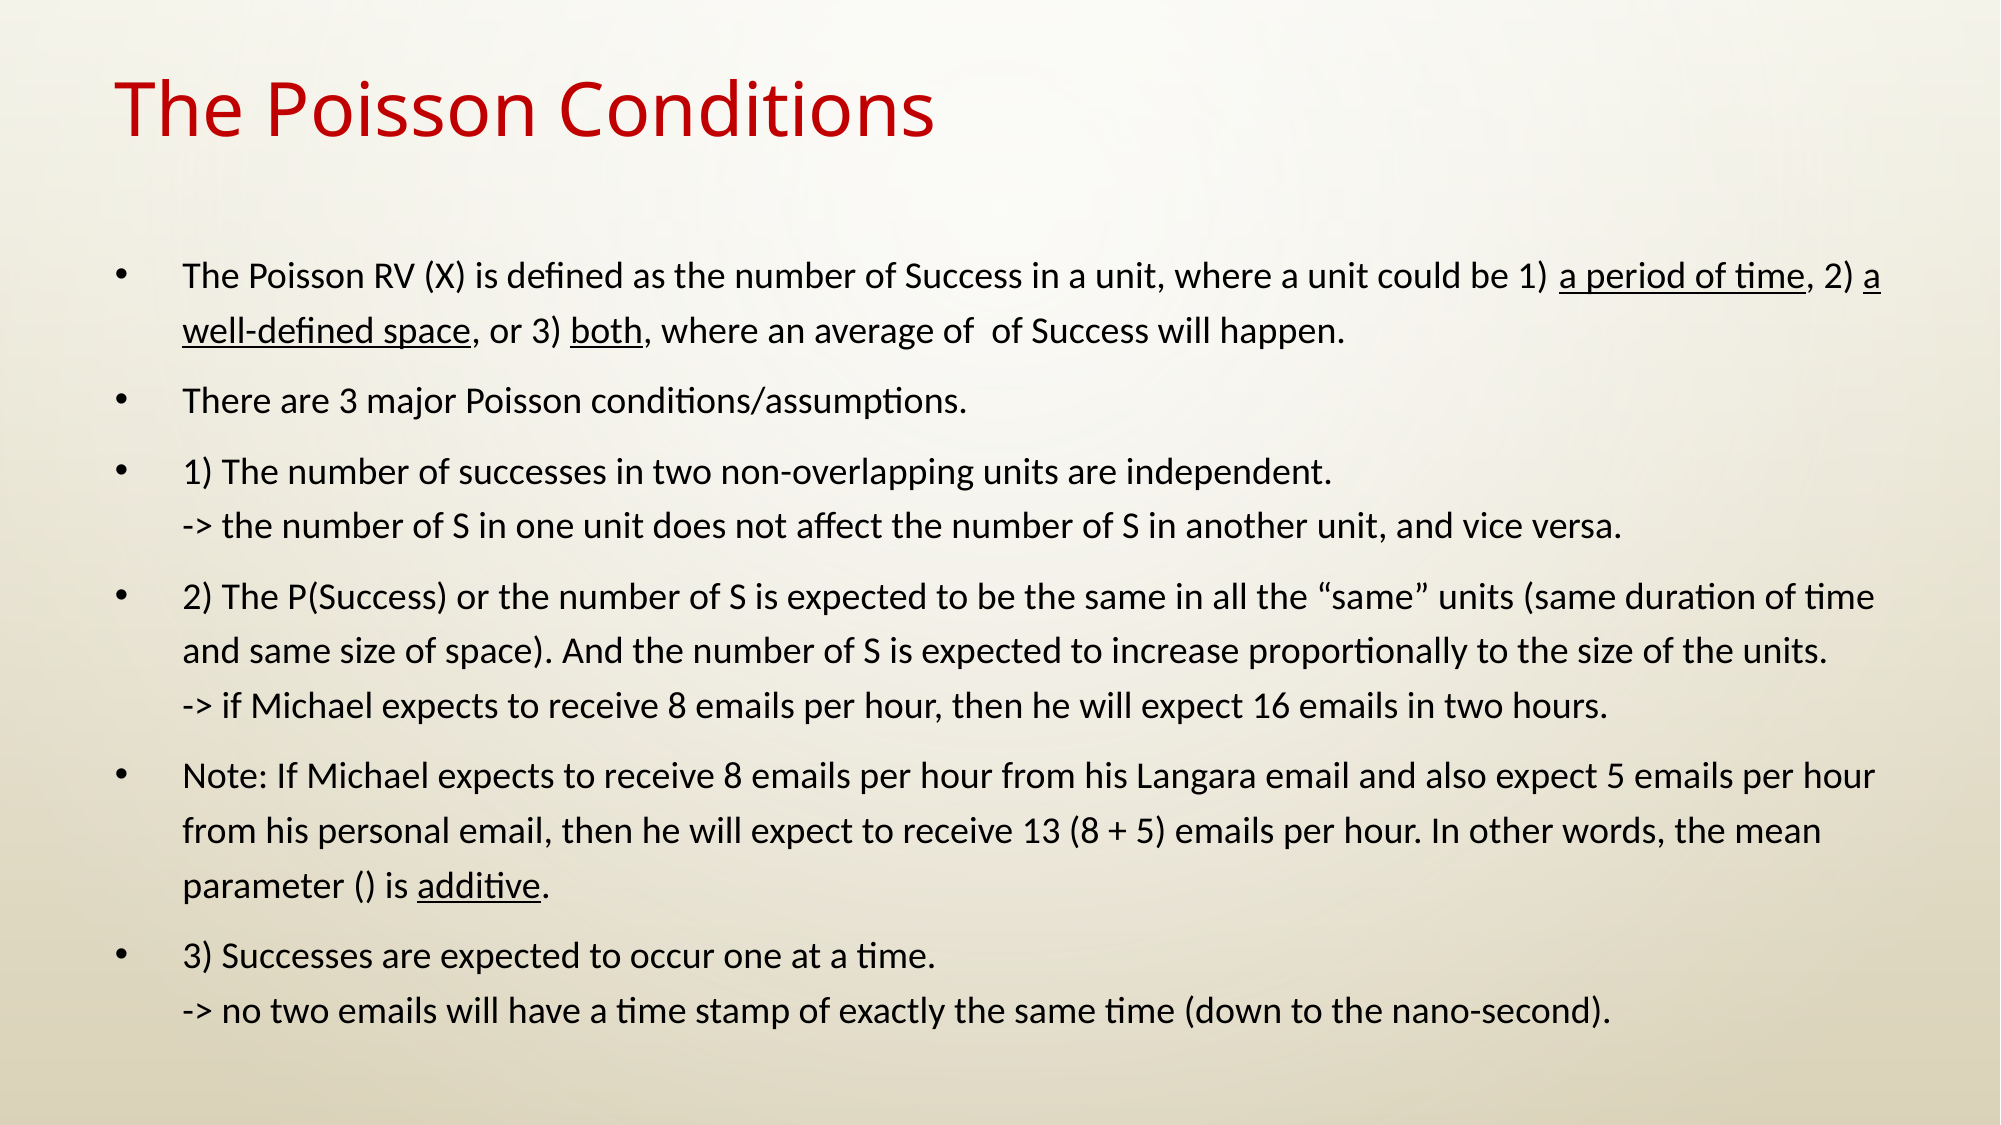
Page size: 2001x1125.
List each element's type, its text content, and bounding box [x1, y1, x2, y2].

title The Poisson Conditions [99, 64, 1900, 215]
table_cell 0.30 [0, 0, 2000, 176]
